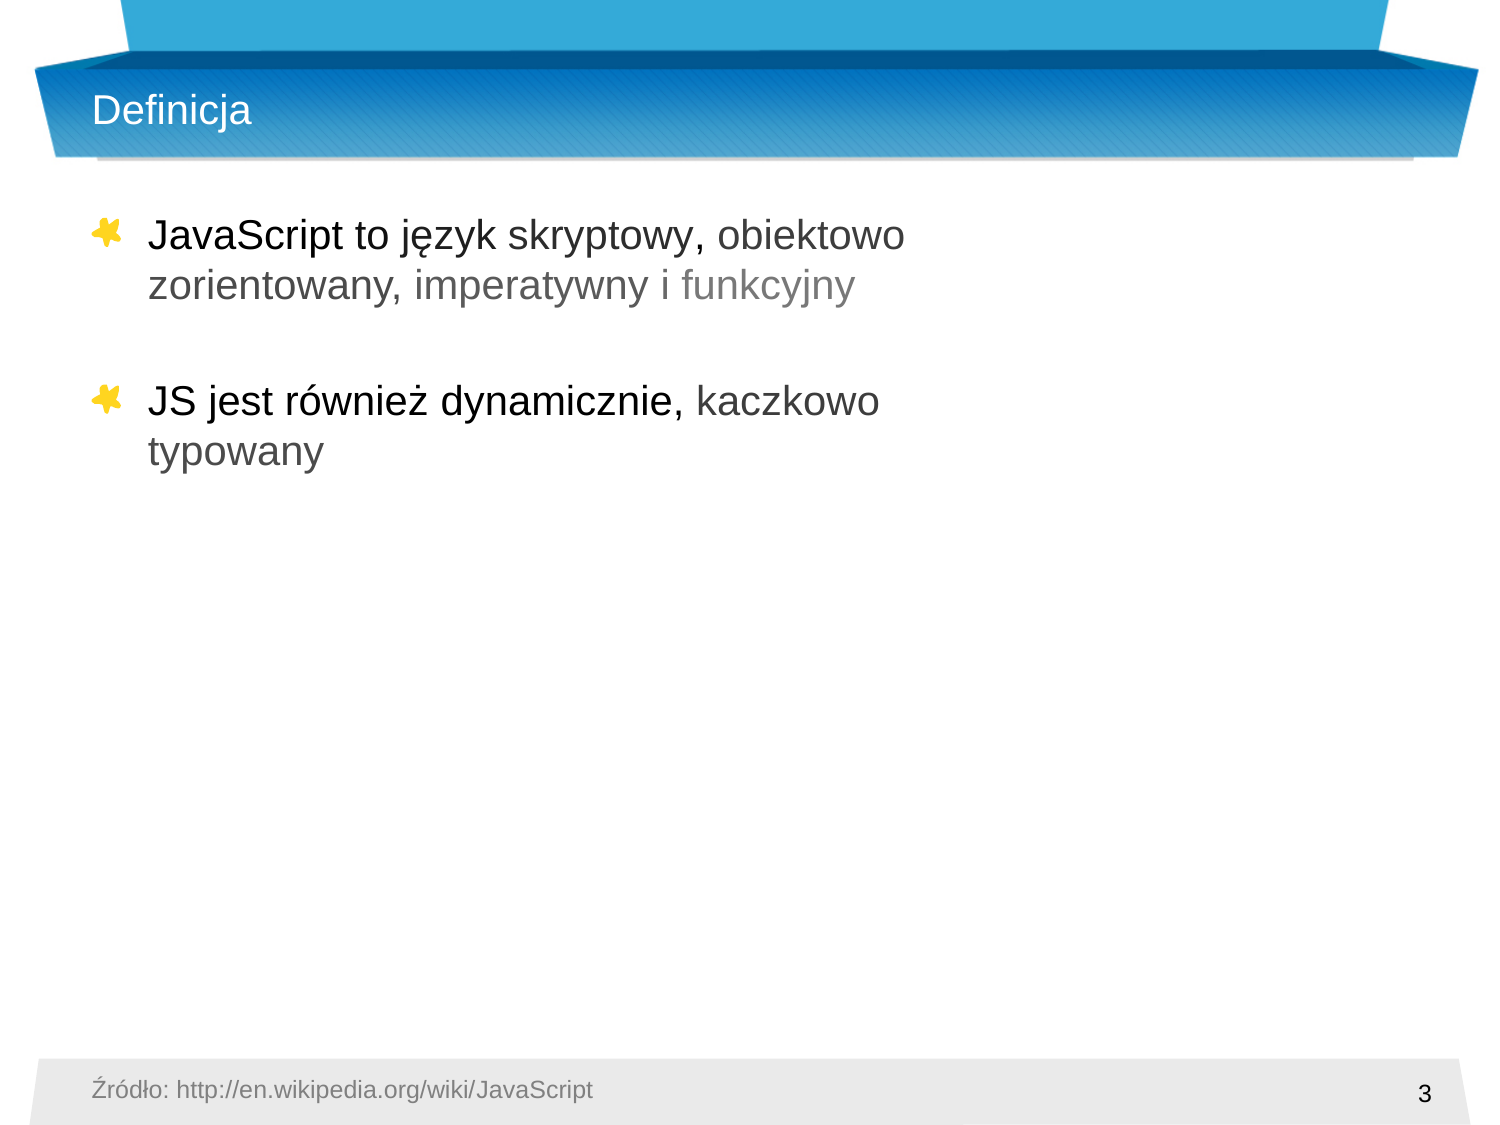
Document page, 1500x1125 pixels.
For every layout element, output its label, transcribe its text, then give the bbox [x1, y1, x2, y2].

picture [14, 0, 1500, 211]
title Definicja [76, 66, 1436, 149]
list Źródło: http://en.wikipedia.org/wiki/JavaScript [76, 1065, 1302, 1125]
list JavaScript to język skryptowy, obiektowo zorientowany, imperatywny i funkcyjny JS jest również dynamicznie, kaczkowo typowany [76, 199, 987, 1000]
